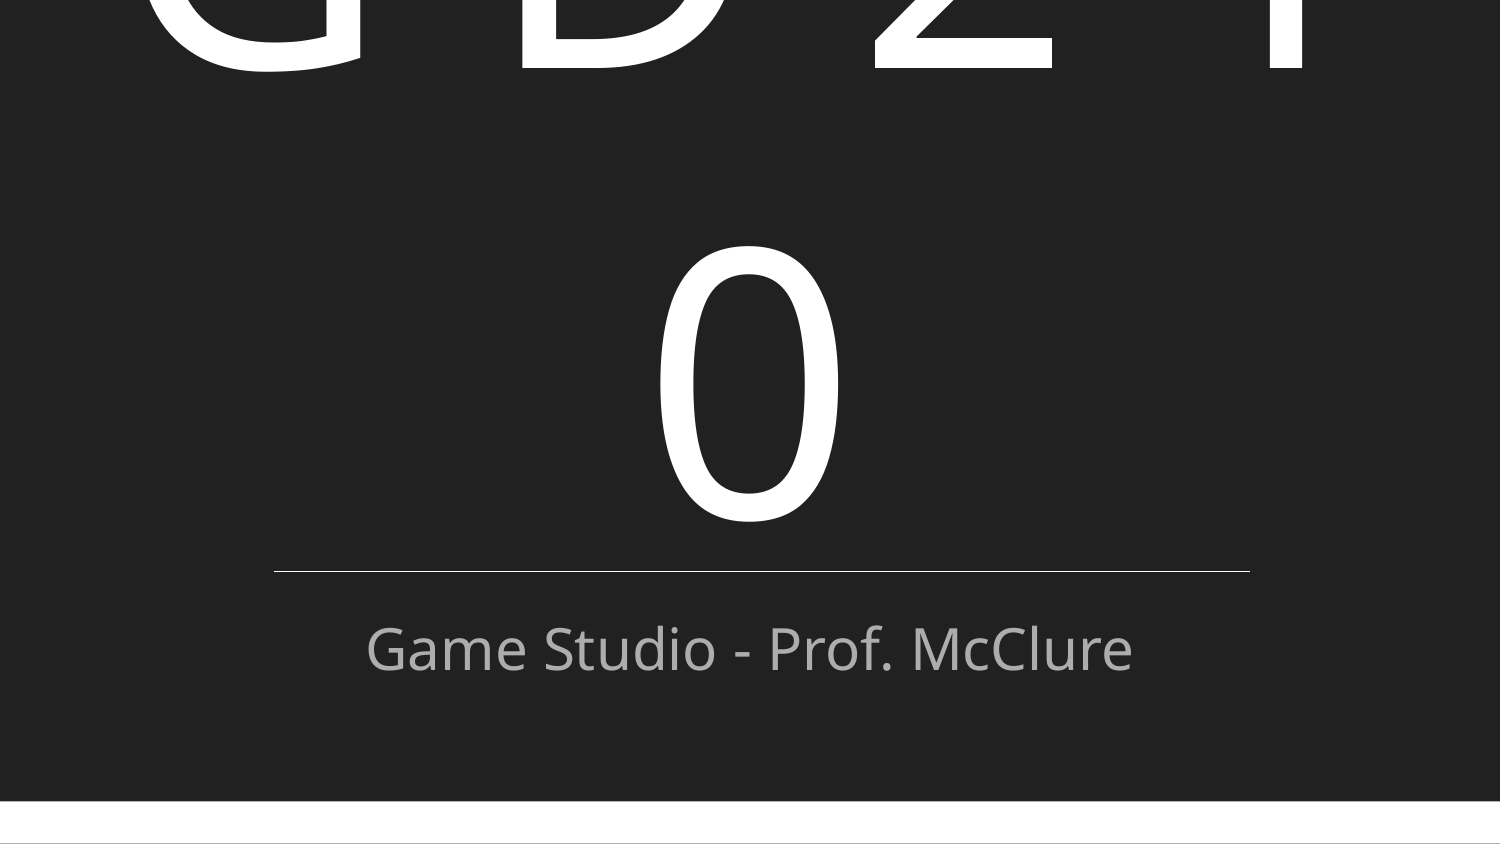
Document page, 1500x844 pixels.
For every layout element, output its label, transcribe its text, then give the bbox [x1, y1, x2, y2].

title G D 2 1 0 [51, 197, 1449, 597]
text_box [0, 801, 1500, 844]
subtitle Game Studio - Prof. McClure [51, 597, 1449, 728]
